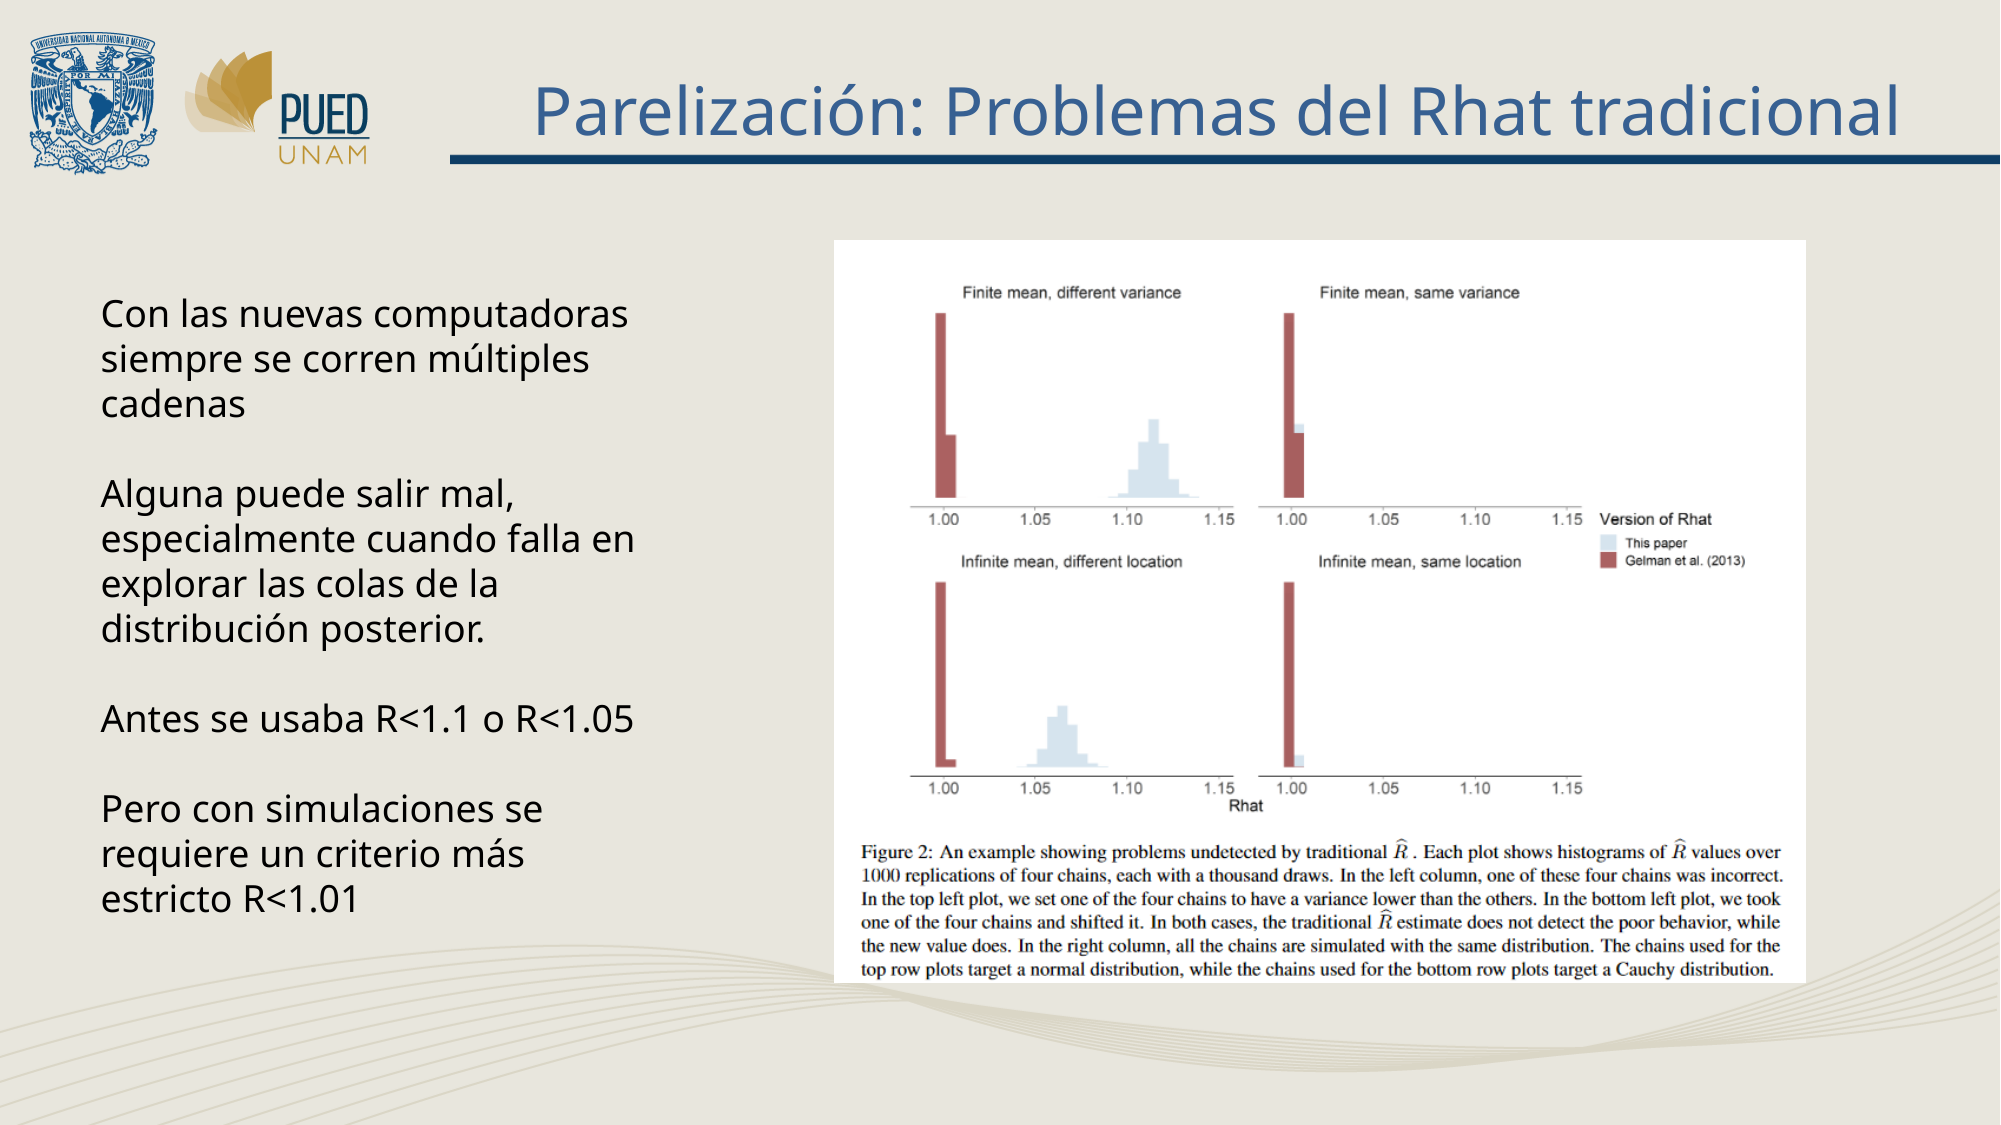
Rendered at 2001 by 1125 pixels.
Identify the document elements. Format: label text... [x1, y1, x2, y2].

text_box Con las nuevas computadoras siempre se corren múltiples cadenas Alguna puede salir mal, especialmente cuando falla en explorar las colas de la distribución posterior. Antes se usaba R<1.1 o R<1.05 Pero con simulaciones se requiere un criterio más estricto R<1.01 [85, 282, 679, 973]
title Parelización: Problemas del Rhat tradicional [487, 45, 1949, 174]
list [834, 240, 1806, 984]
picture [0, 0, 2000, 1125]
